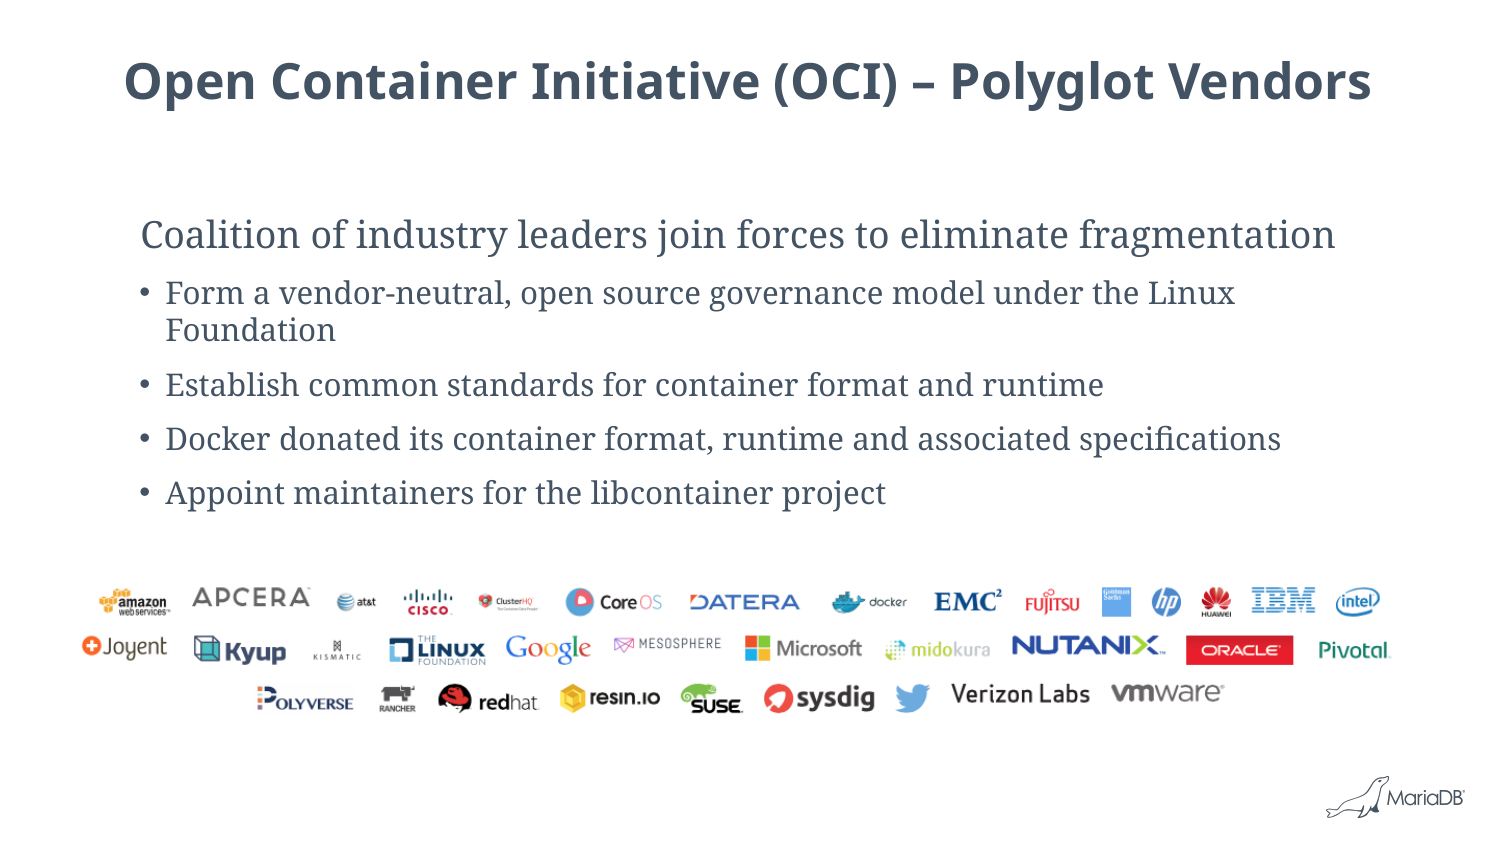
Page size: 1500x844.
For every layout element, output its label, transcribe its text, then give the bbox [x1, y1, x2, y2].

list Coalition of industry leaders join forces to eliminate fragmentation Form a vendor-neutral, open source governance model under the Linux Foundation Establish common standards for container format and runtime Docker donated its container format, runtime and associated specifications Appoint maintainers for the libcontainer project [112, 149, 1388, 577]
picture [1326, 776, 1465, 818]
title Open Container Initiative (OCI) – Polyglot Vendors [112, 38, 1388, 149]
picture [33, 579, 1466, 732]
